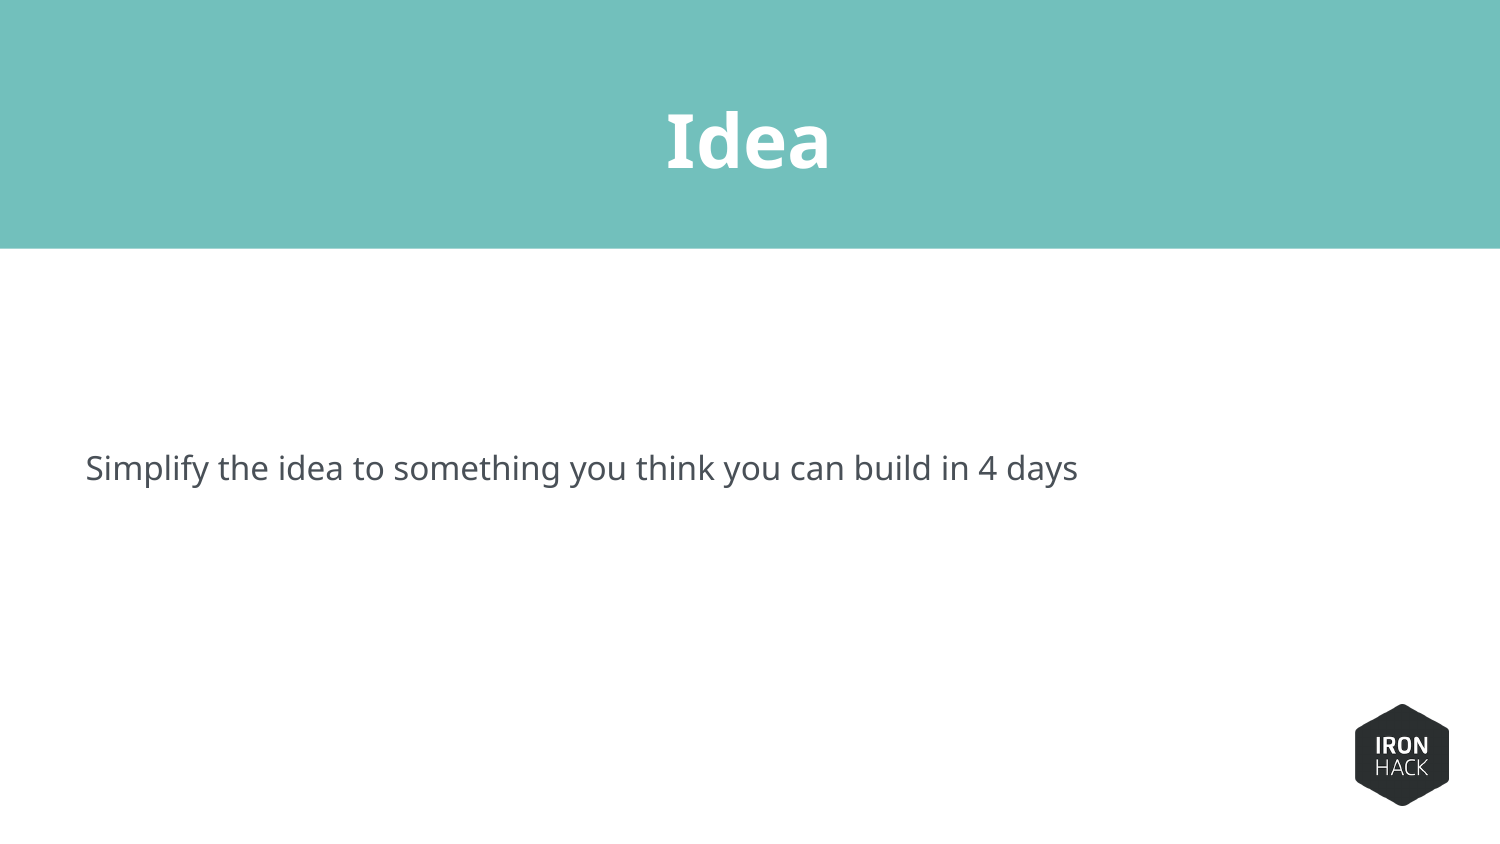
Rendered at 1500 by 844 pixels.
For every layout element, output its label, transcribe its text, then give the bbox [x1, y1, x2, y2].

picture [1355, 704, 1449, 806]
text_box Simplify the idea to something you think you can build in 4 days [70, 315, 1430, 766]
title Idea [70, 52, 1430, 224]
